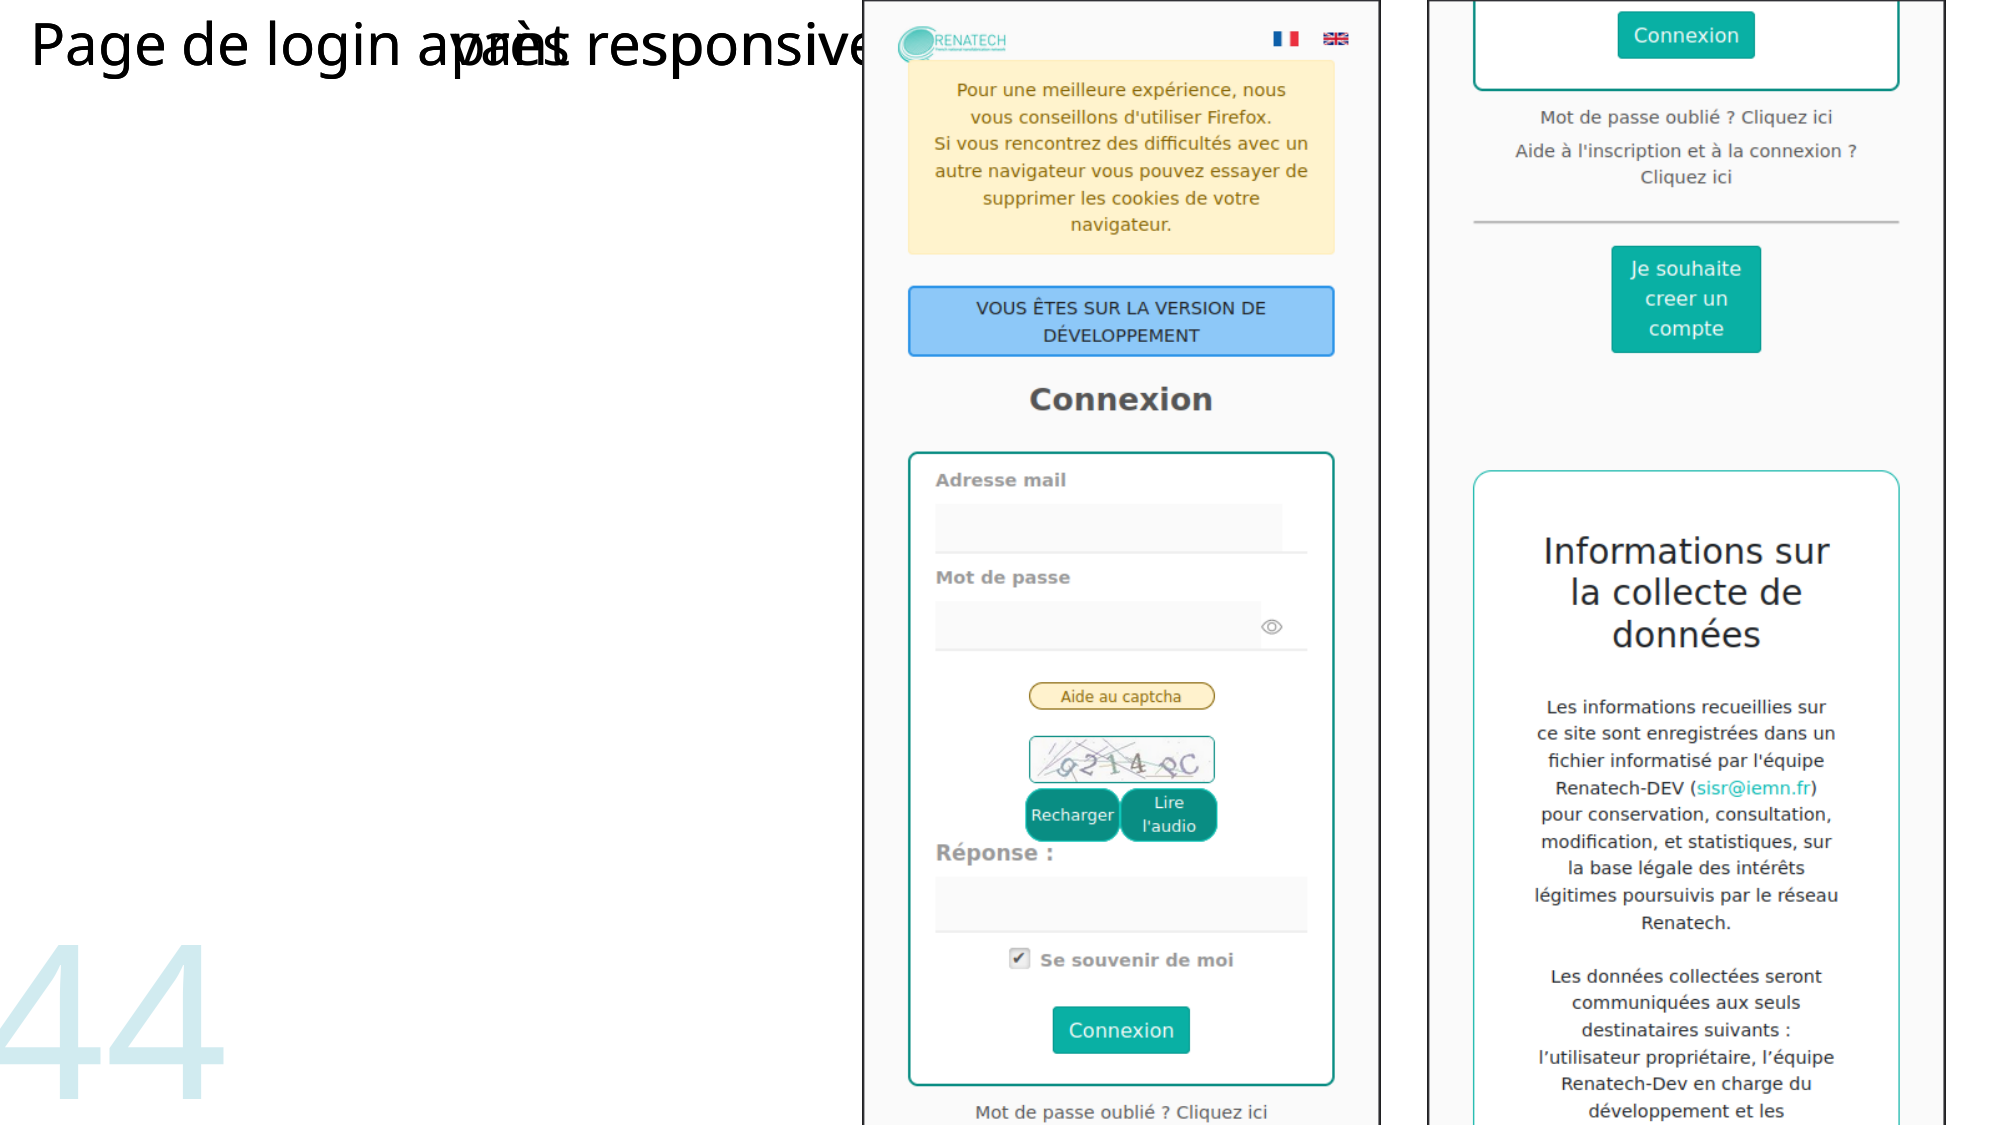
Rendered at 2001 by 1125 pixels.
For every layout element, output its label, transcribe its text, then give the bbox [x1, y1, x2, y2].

text_box Page de login après responsive : [15, 0, 862, 85]
picture [1426, 0, 1946, 1125]
slide_number 44 [0, 955, 243, 1125]
picture [862, 0, 1382, 1125]
